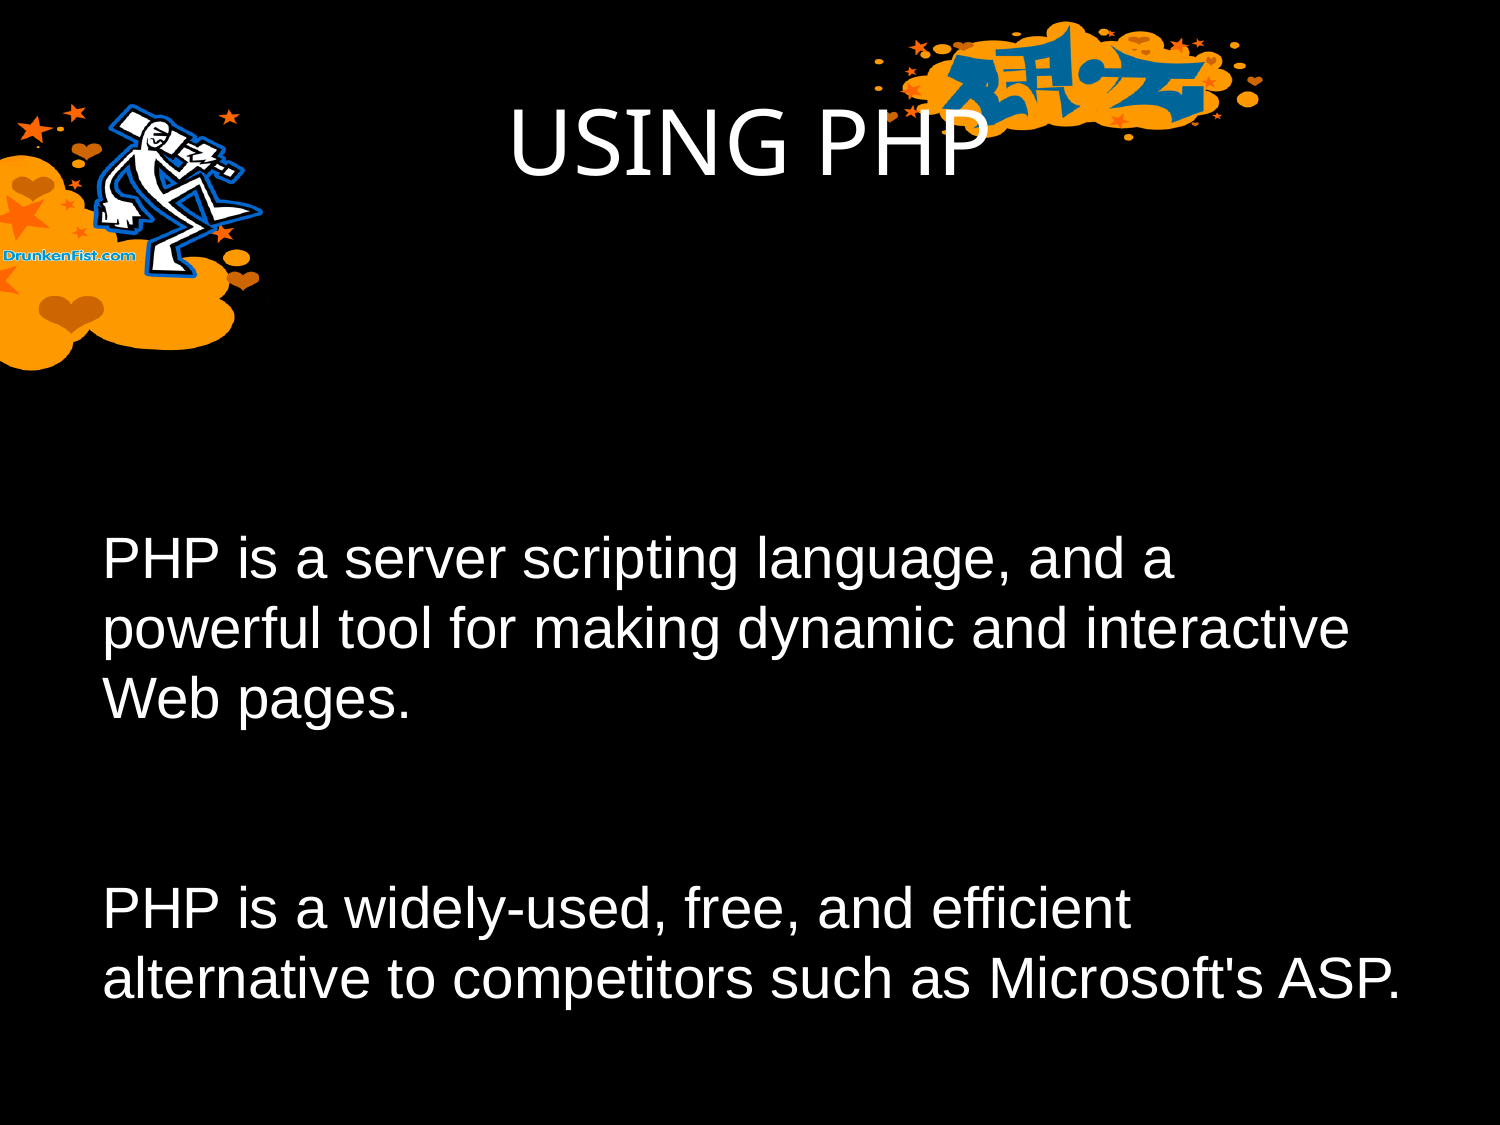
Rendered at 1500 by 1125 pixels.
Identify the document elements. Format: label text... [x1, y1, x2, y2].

title USING PHP [75, 45, 1425, 233]
picture [0, 0, 1500, 1125]
text_box PHP is a server scripting language, and a powerful tool for making dynamic and interactive Web pages. PHP is a widely-used, free, and efficient alternative to competitors such as Microsoft's ASP. [87, 512, 1425, 1018]
